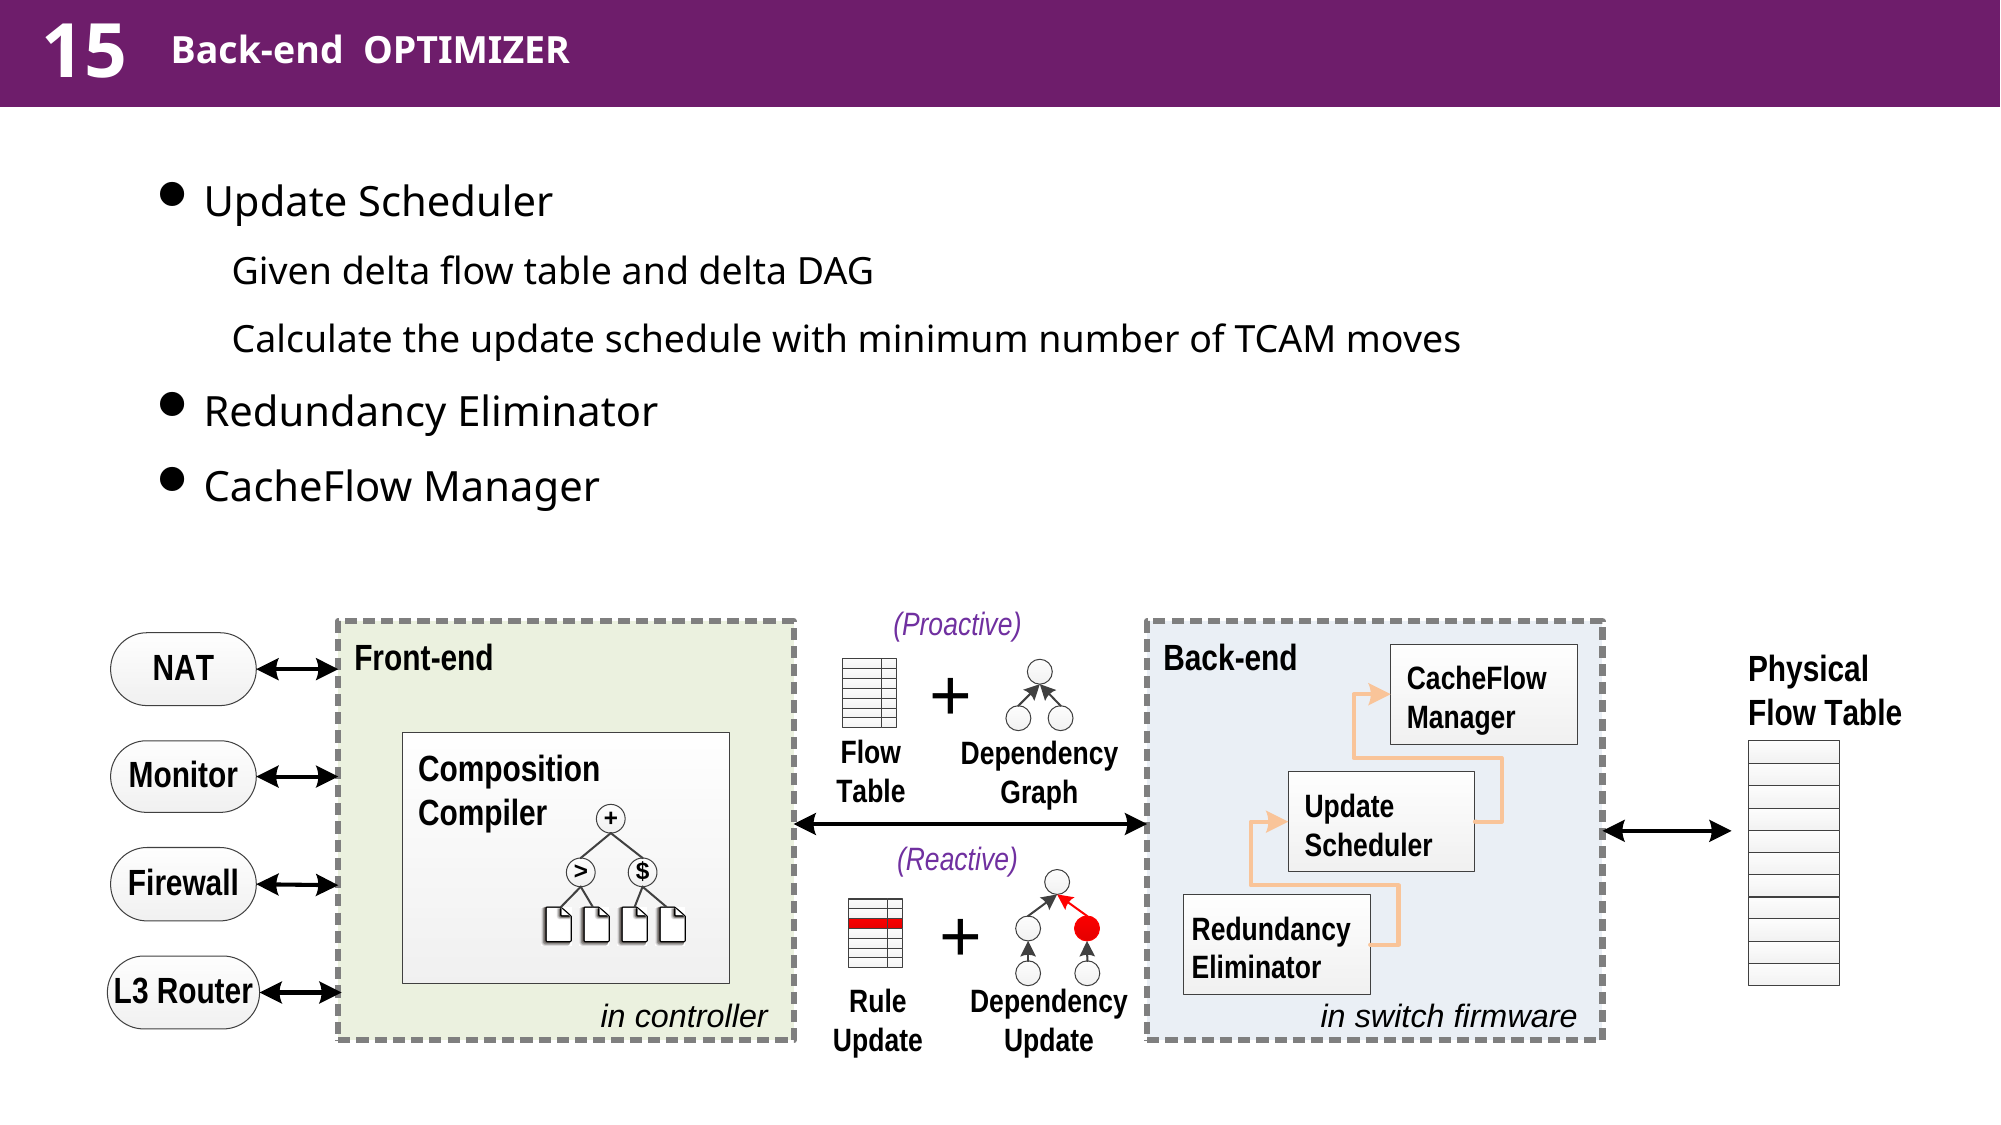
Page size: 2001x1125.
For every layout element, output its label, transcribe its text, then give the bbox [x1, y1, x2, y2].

picture [102, 597, 1908, 1066]
list 15 [26, 13, 258, 93]
list Back-end OPTIMIZER [258, 23, 1827, 84]
text_box Update Scheduler Given delta flow table and delta DAG Calculate the update schedule with minimum number of TCAM moves Redundancy Eliminator CacheFlow Manager [141, 142, 1694, 517]
